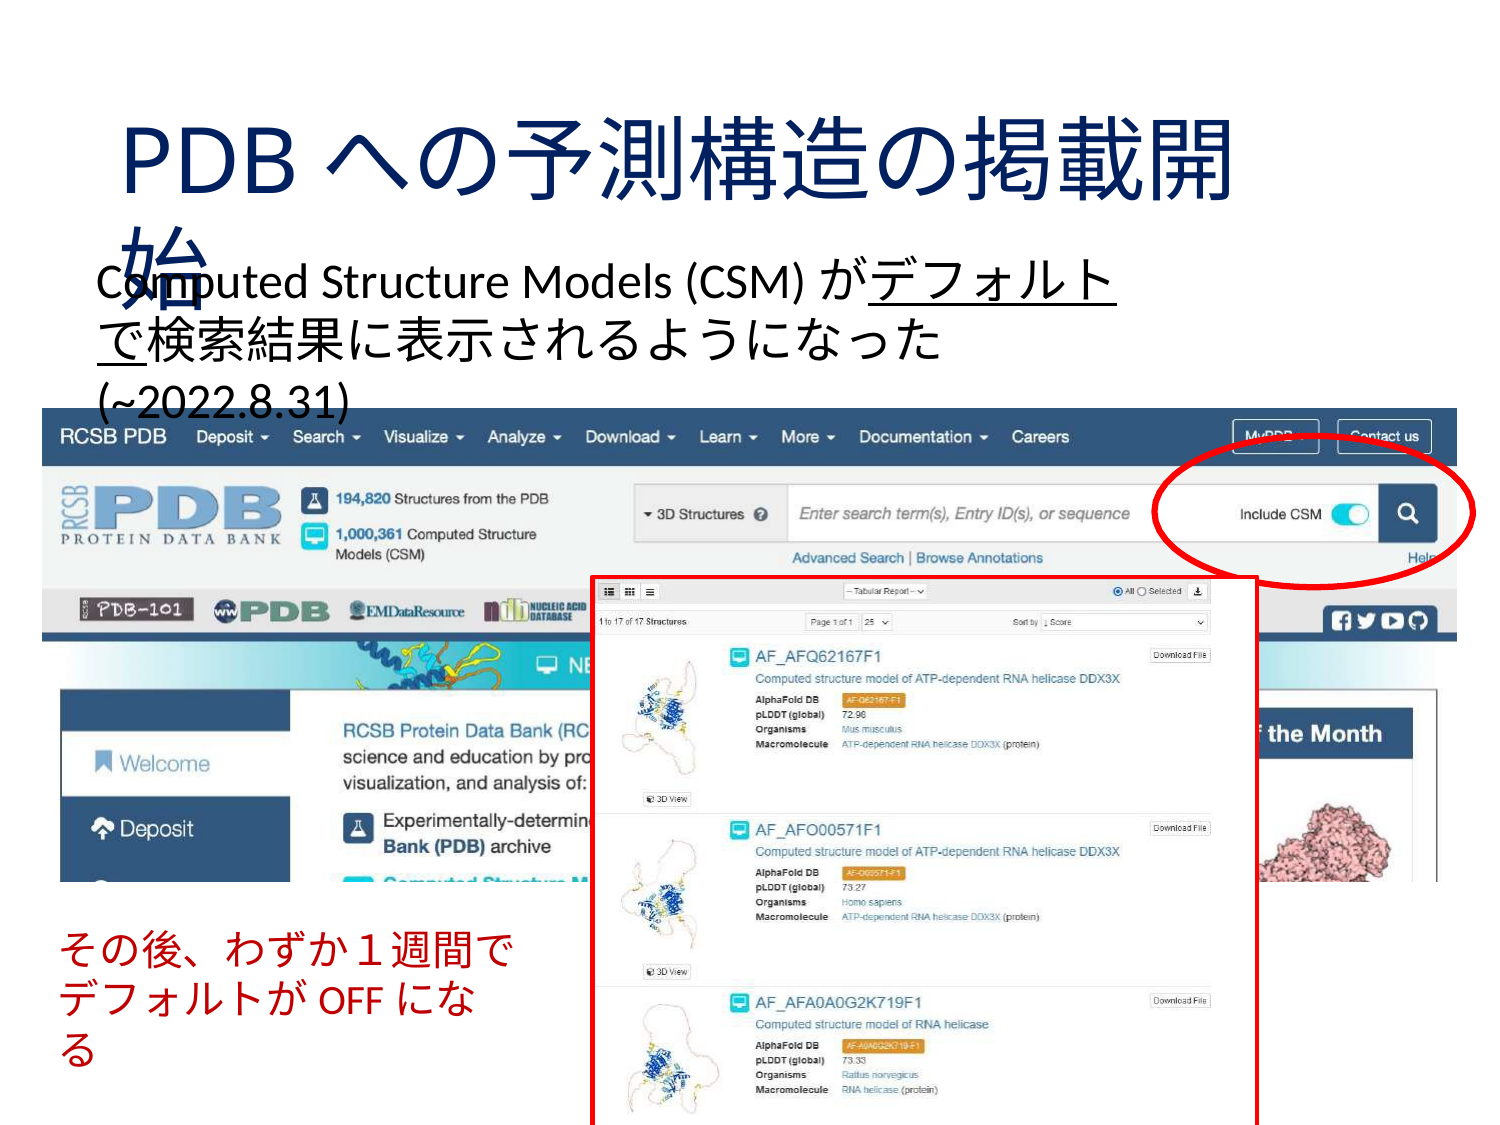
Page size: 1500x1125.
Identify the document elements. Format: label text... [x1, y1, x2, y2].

text_box Computed Structure Models (CSM)がデフォルトで検索結果に表⽰されるようになった (~2022.8.31) [94, 247, 1168, 407]
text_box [42, 408, 1477, 1125]
title PDBへの予測構造の掲載開始 [116, 100, 1280, 323]
